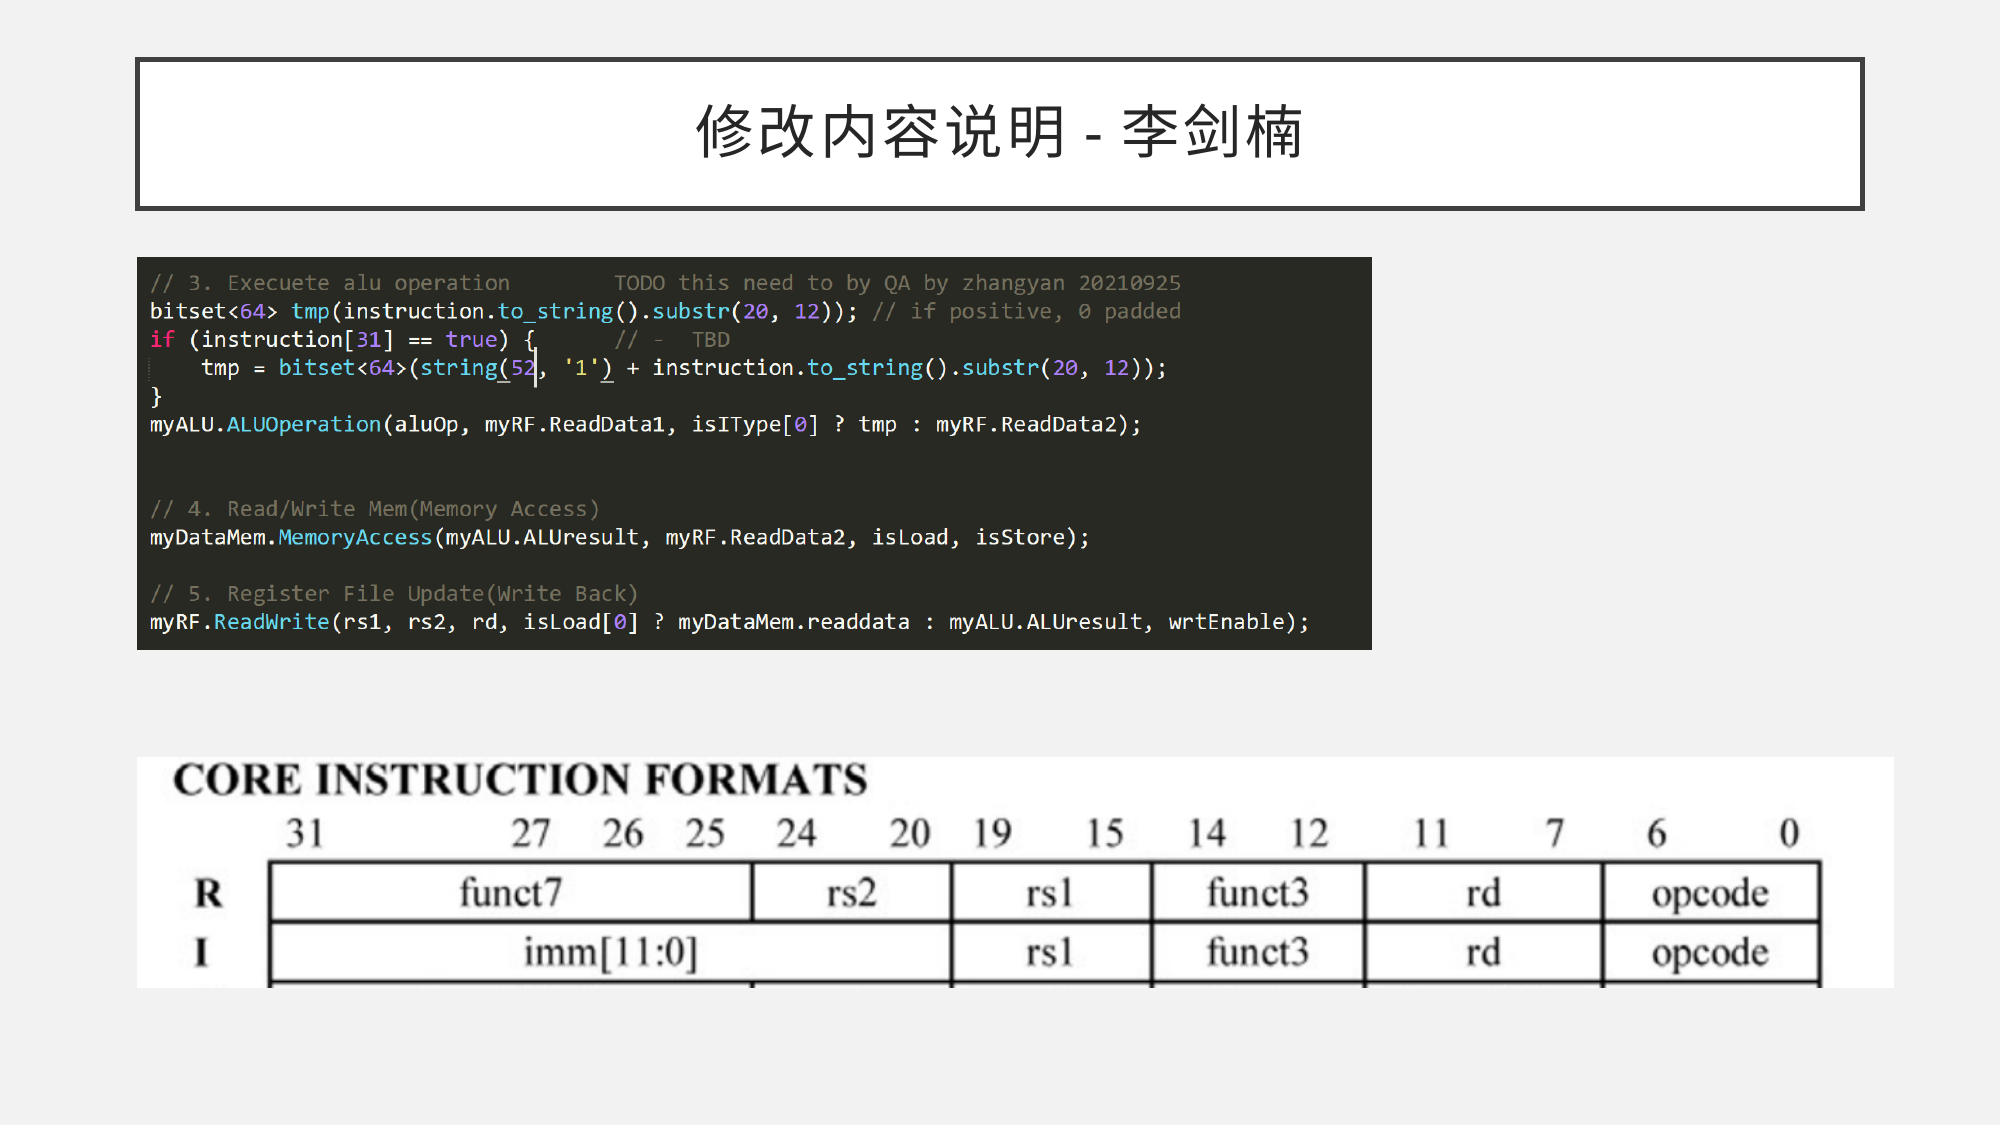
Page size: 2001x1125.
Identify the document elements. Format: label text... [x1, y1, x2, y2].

picture [137, 257, 1372, 650]
title 修改内容说明-李剑楠 [135, 57, 1865, 211]
picture [137, 757, 1894, 988]
